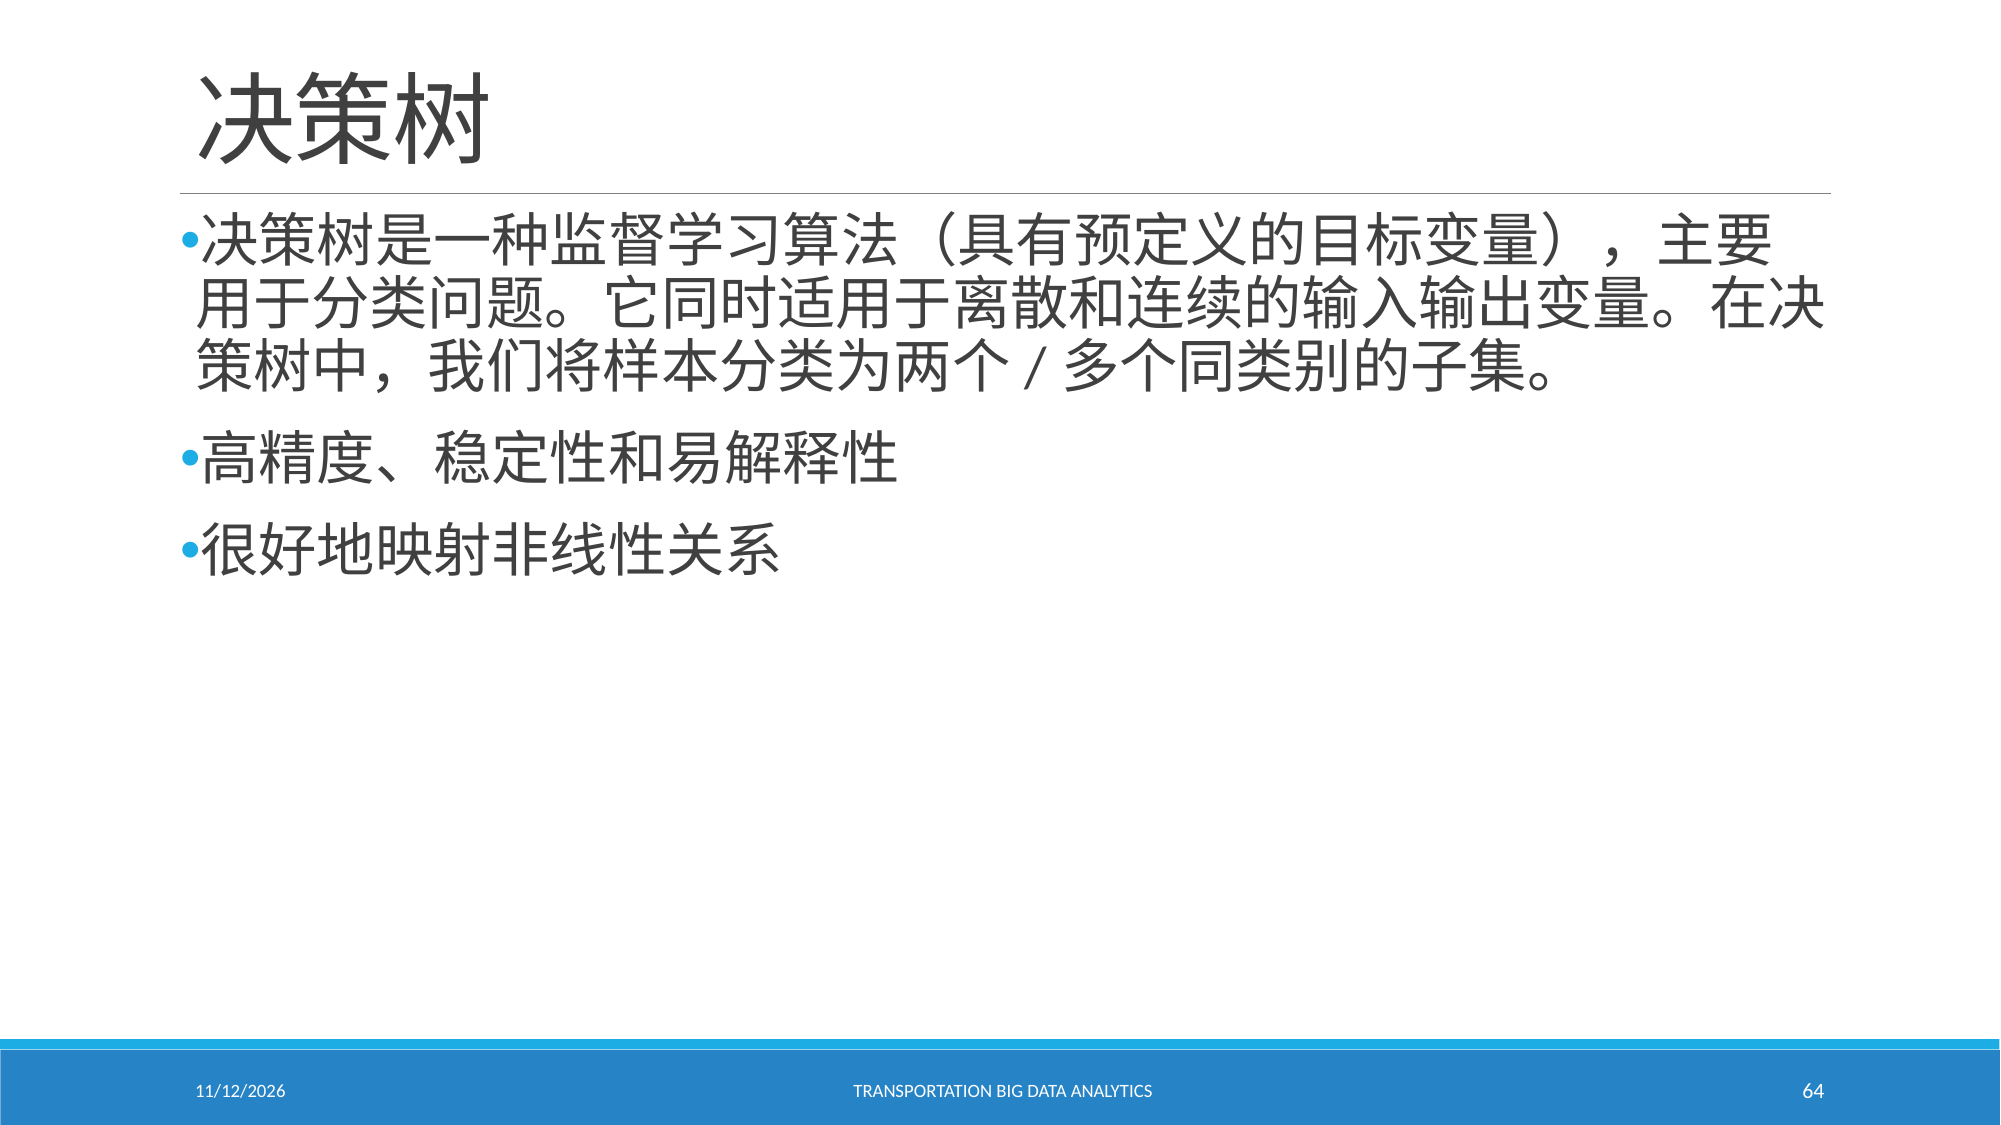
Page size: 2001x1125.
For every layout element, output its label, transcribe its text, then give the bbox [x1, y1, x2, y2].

slide_number 64 [1624, 1059, 1840, 1120]
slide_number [180, 1059, 586, 1120]
list 决策树是一种监督学习算法（具有预定义的目标变量），主要用于分类问题。它同时适用于离散和连续的输入输出变量。在决策树中，我们将样本分类为两个/多个同类别的子集。 高精度、稳定性和易解释性 很好地映射非线性关系 [180, 203, 1830, 1034]
footer Transportation Big Data Analytics [609, 1059, 1401, 1120]
title 决策树 [180, 20, 1830, 185]
